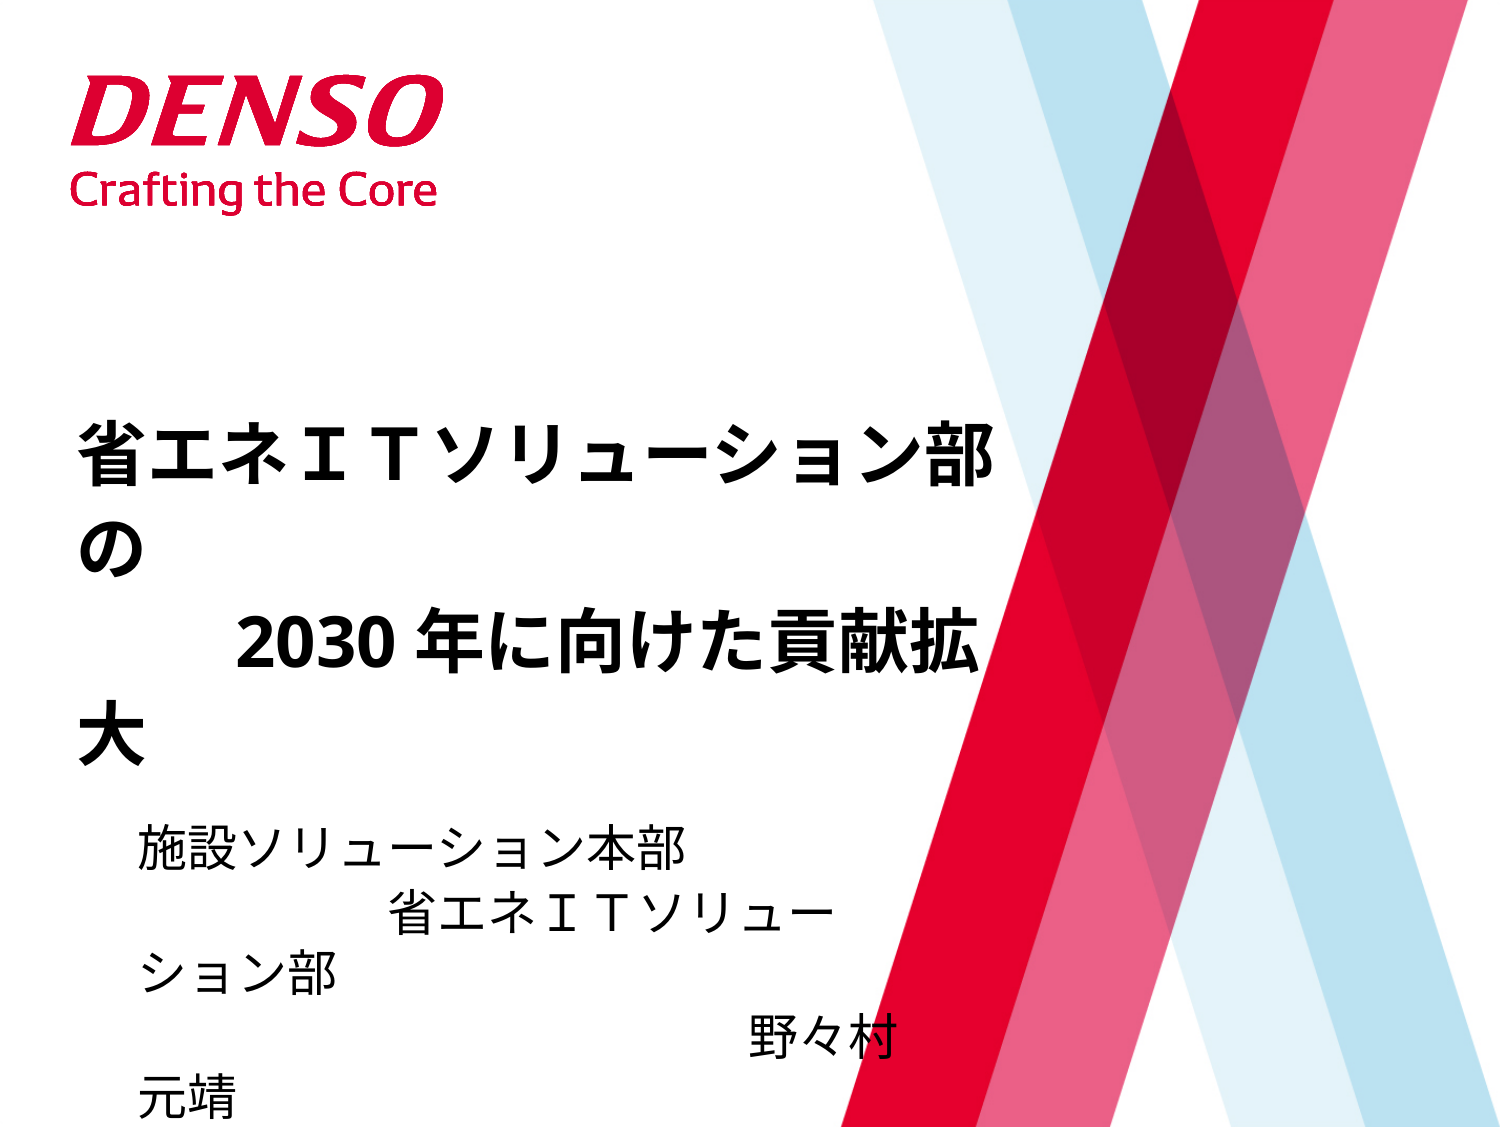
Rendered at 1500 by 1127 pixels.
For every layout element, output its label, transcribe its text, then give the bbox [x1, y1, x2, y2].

picture [0, 0, 1500, 1127]
list 施設ソリューション本部 省エネＩＴソリューション部 野々村 元靖 [60, 763, 932, 1020]
title 省エネＩＴソリューション部の 2030年に向けた貢献拡大 [0, 401, 1034, 694]
